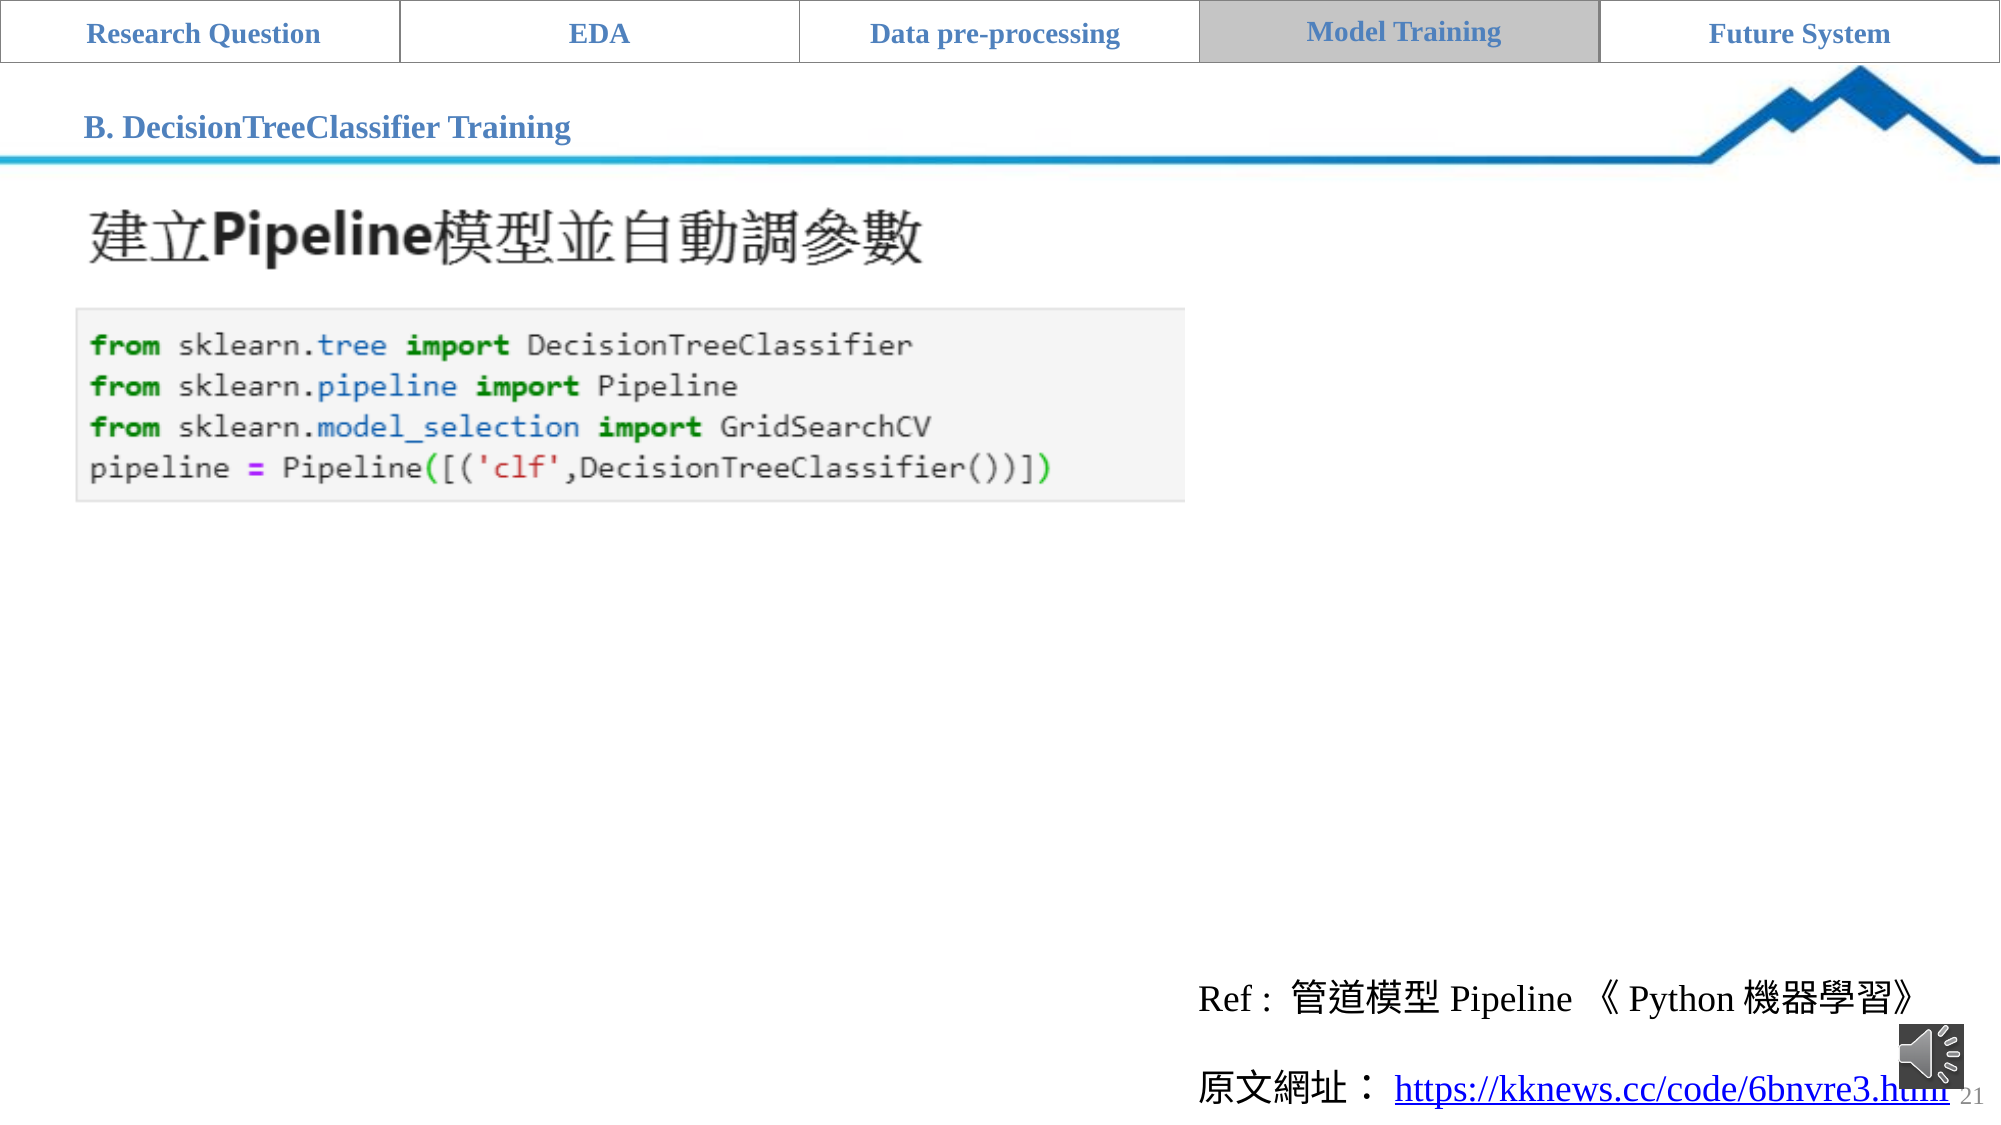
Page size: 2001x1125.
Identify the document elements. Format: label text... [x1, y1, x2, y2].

text_box Research Question [14, 7, 393, 57]
text_box [797, 0, 1197, 65]
text_box EDA [410, 7, 789, 57]
picture [0, 65, 2000, 1090]
text_box [398, 0, 797, 65]
text_box Future System [1611, 7, 1989, 57]
text_box Data pre-processing [806, 7, 1185, 57]
text_box [0, 0, 398, 65]
text_box Ref : 管道模型Pipeline《Python機器學習》 原文網址：https://kknews.cc/code/6bnvre3.html [1183, 966, 1965, 1116]
text_box [1601, 0, 2000, 65]
text_box Model Training [1215, 5, 1594, 56]
text_box [1197, 0, 1601, 65]
text_box B. DecisionTreeClassifier Training [68, 97, 587, 153]
slide_number 21 [1533, 1065, 2000, 1125]
